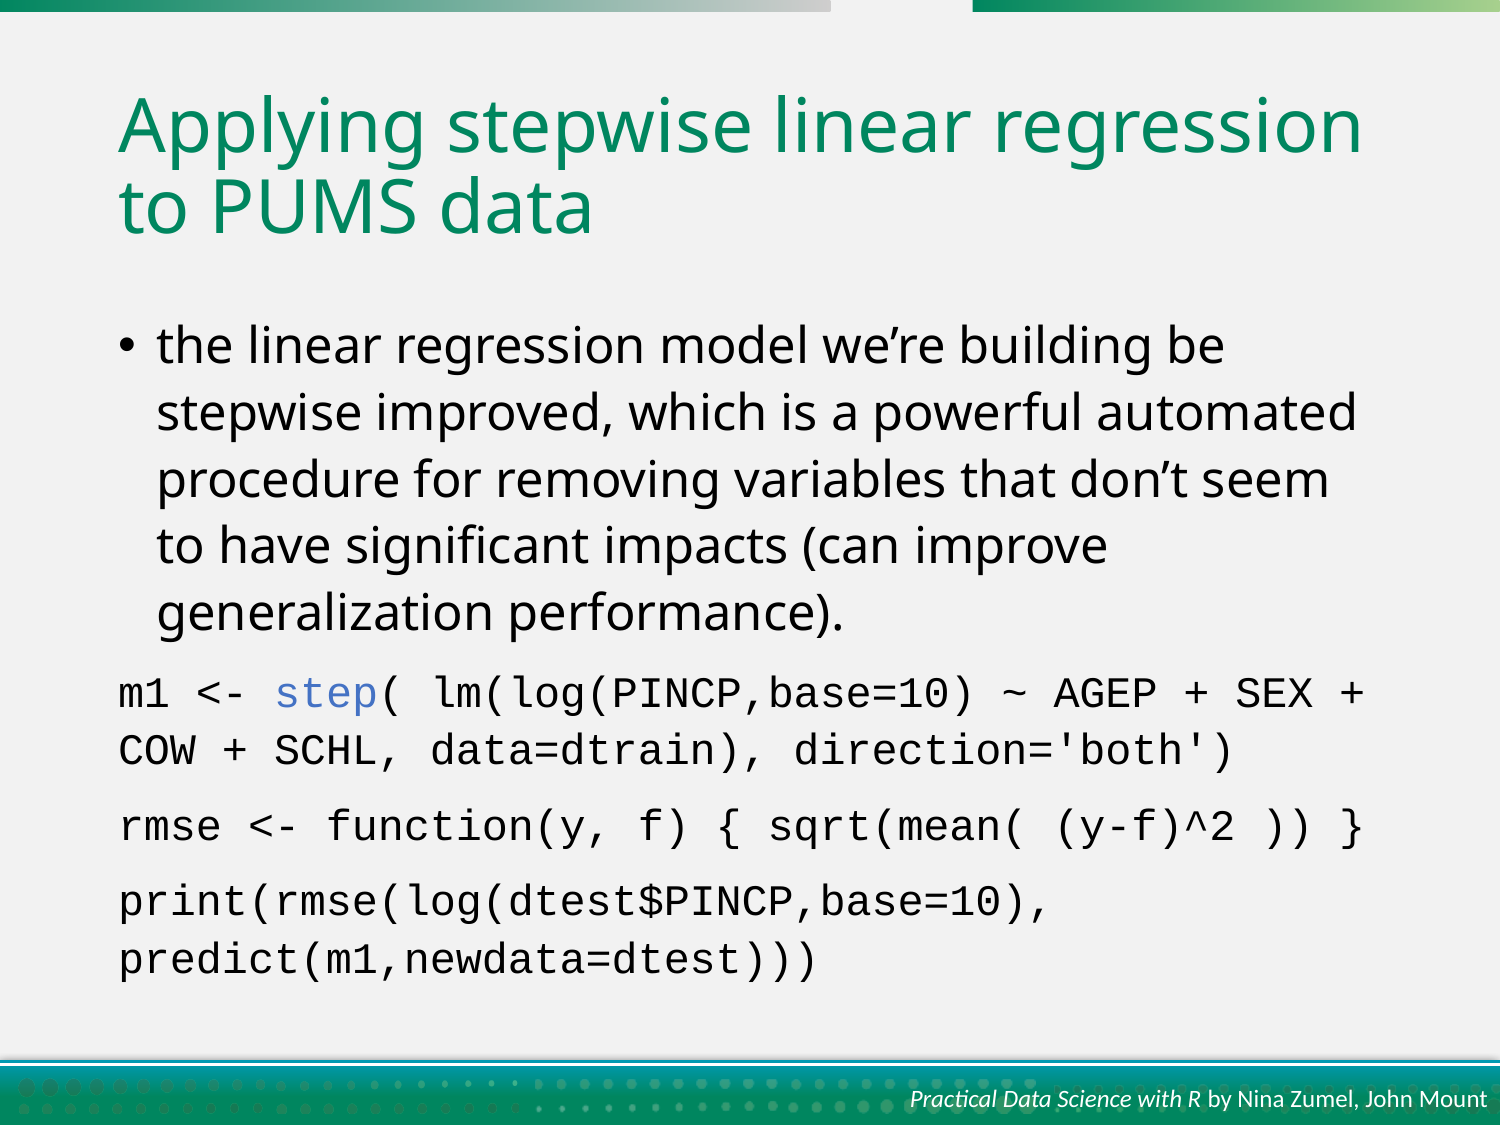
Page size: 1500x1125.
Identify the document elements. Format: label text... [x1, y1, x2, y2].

title Applying stepwise linear regression to PUMS data [103, 59, 1397, 278]
text_box Practical Data Science with R by Nina Zumel, John Mount [894, 1074, 1500, 1120]
list the linear regression model we’re building be stepwise improved, which is a powerful automated procedure for removing variables that don’t seem to have significant impacts (can improve generalization performance). m1 <- step( lm(log(PINCP,base=10) ~ AGEP + SEX + COW + SCHL, data=dtrain), direction='both') rmse <- function(y, f) { sqrt(mean( (y-f)^2 )) } print(rmse(log(dtest$PINCP,base=10), predict(m1,newdata=dtest))) [103, 299, 1397, 1014]
